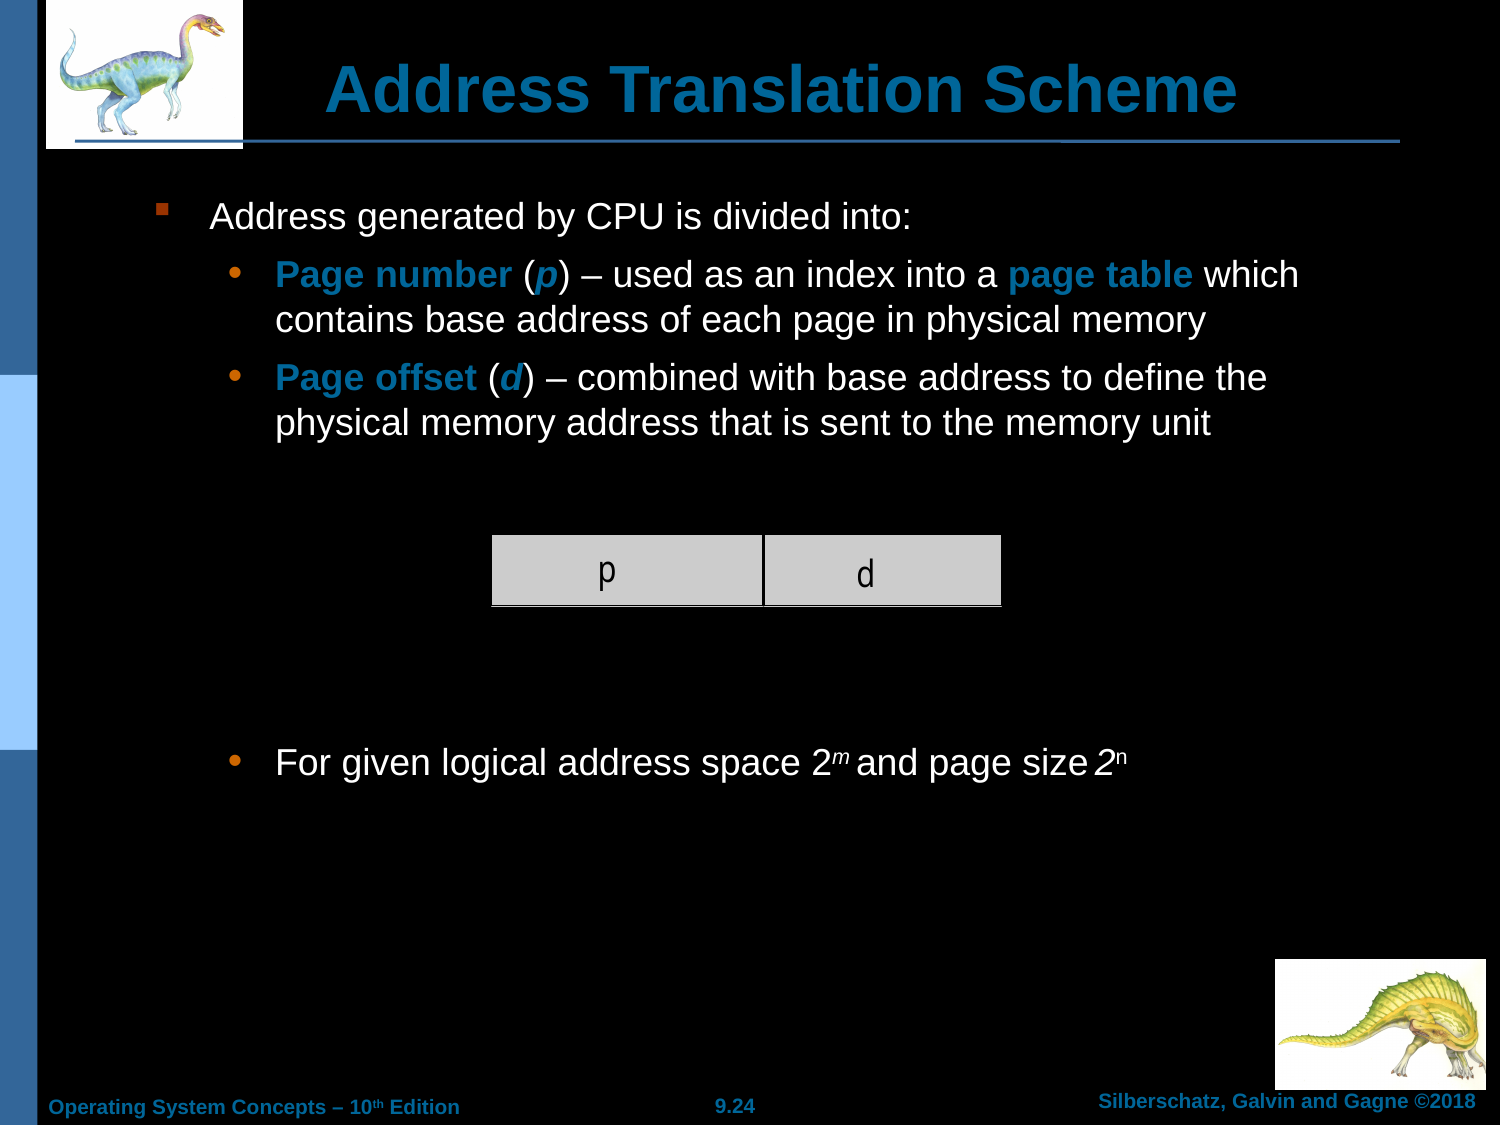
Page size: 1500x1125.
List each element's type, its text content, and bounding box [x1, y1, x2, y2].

picture [1275, 959, 1486, 1090]
picture [46, 0, 243, 149]
picture [475, 472, 1025, 675]
list Address generated by CPU is divided into: Page number (p) – used as an index into a page table which contains base address of each page in physical memory Page offset (d) – combined with base address to define the physical memory address that is sent to the memory unit For given logical address space 2m and page size 2n [138, 184, 1336, 920]
title Address Translation Scheme [138, 38, 1425, 134]
